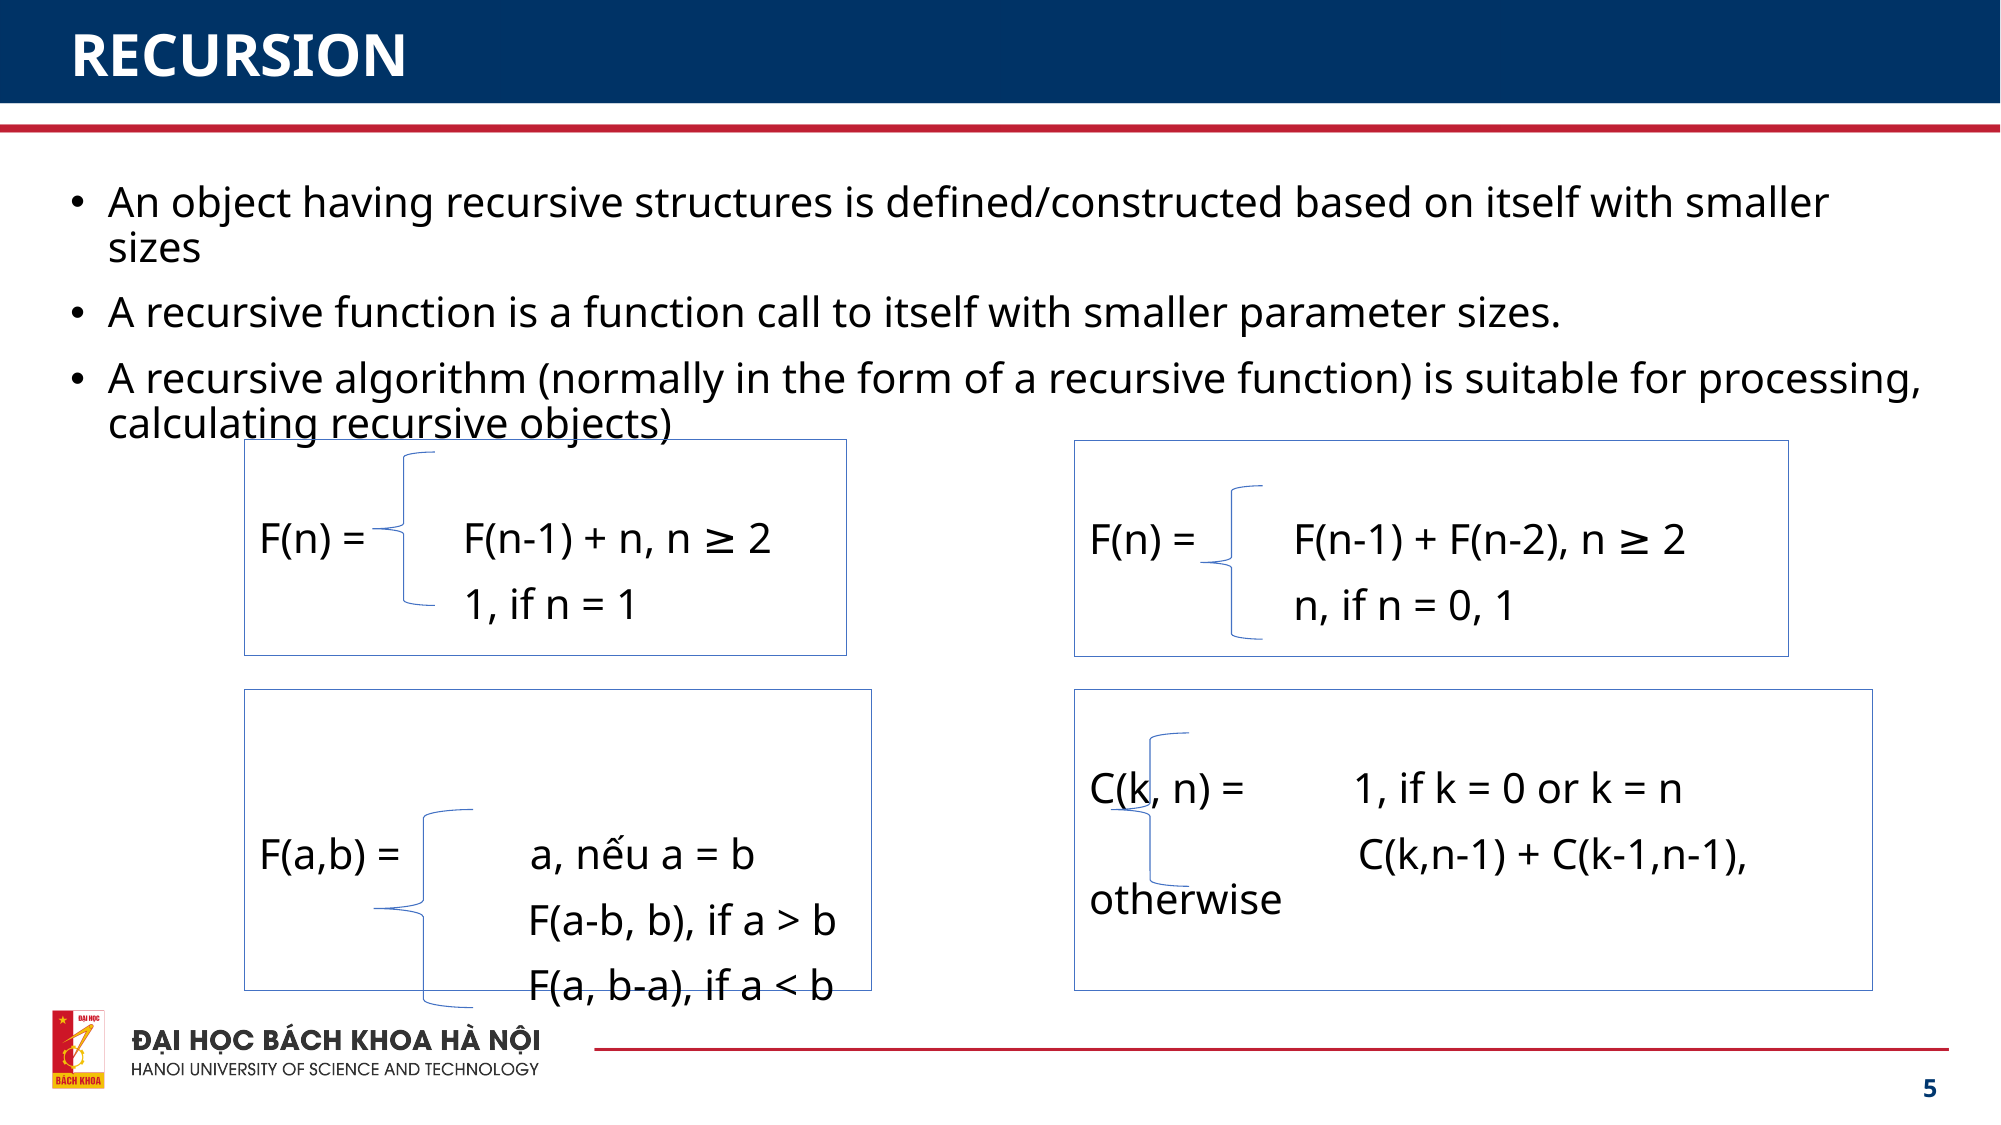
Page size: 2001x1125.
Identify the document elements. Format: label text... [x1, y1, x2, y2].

text_box [373, 808, 474, 1009]
title RECURSION [55, 18, 1945, 90]
text_box F(n) = F(n-1) + n, n ≥ 2 1, if n = 1 [244, 439, 847, 656]
picture [0, 0, 2001, 1125]
text_box C(k, n) = 1, if k = 0 or k = n C(k,n-1) + C(k-1,n-1), otherwise [1074, 689, 1873, 991]
text_box [1110, 732, 1190, 887]
text_box [372, 451, 435, 606]
text_box F(a,b) = a, nếu a = b F(a-b, b), if a > b F(a, b-a), if a < b [244, 689, 872, 991]
text_box [1200, 485, 1263, 640]
text_box F(n) = F(n-1) + F(n-2), n ≥ 2 n, if n = 0, 1 [1074, 440, 1789, 657]
slide_number 5 [1502, 1065, 1953, 1125]
list An object having recursive structures is defined/constructed based on itself with smaller sizes A recursive function is a function call to itself with smaller parameter sizes. A recursive algorithm (normally in the form of a recursive function) is suitable for processing, calculating recursive objects) [55, 173, 1945, 979]
